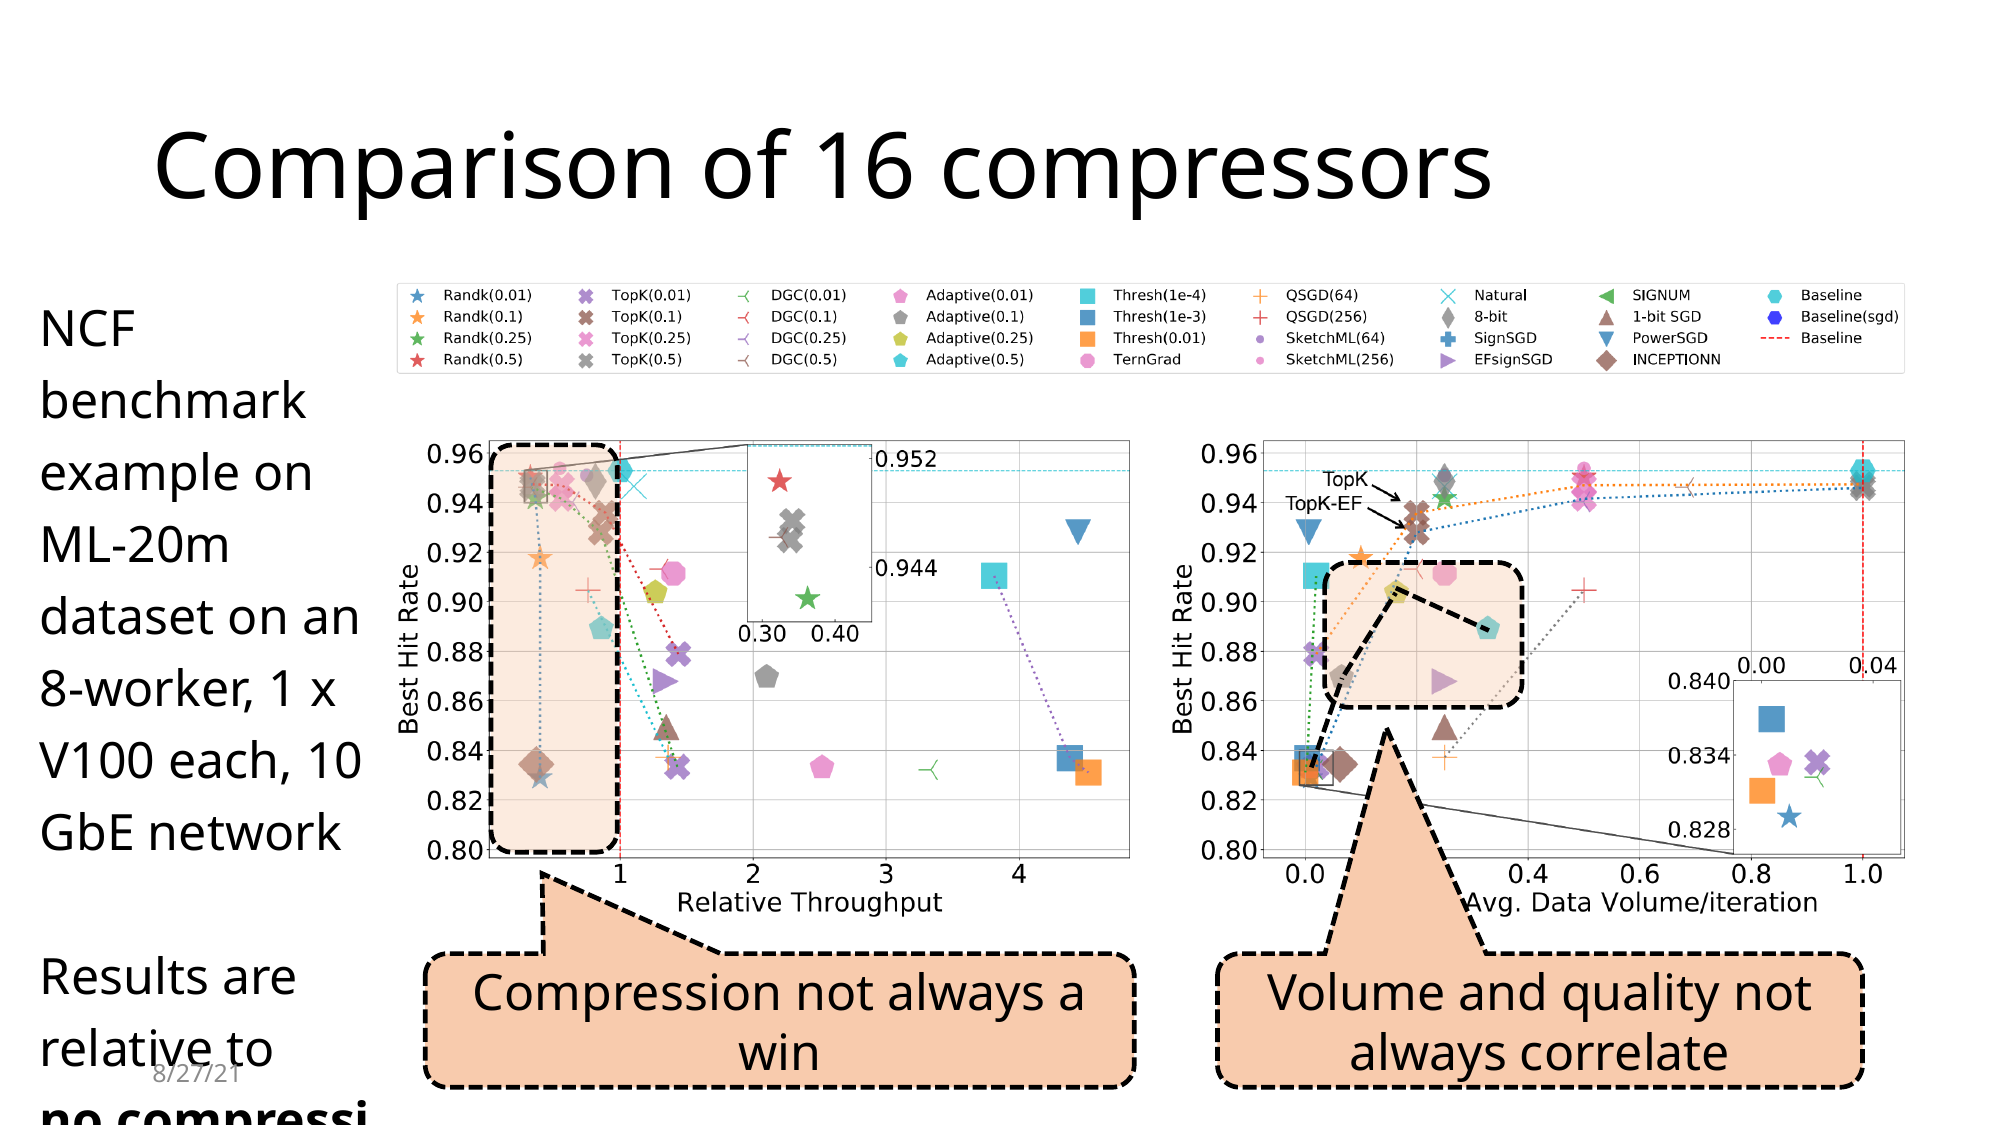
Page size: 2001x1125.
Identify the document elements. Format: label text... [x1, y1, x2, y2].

picture [391, 435, 1135, 921]
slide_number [137, 1042, 588, 1103]
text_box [1311, 678, 1343, 768]
text_box Compression not always a win [424, 921, 1135, 1088]
text_box NCF benchmark example on ML-20m dataset on an 8-worker, 1 x V100 each, 10 GbE network Results are relative to no compression baseline [25, 277, 392, 1125]
footer Net-Accel DDL Tutorial [662, 1042, 1338, 1103]
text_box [1344, 592, 1396, 675]
picture [391, 277, 1909, 376]
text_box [1395, 587, 1489, 631]
picture [1166, 435, 1909, 921]
text_box Volume and quality not always correlate [1216, 921, 1864, 1088]
title Comparison of 16 compressors [137, 59, 1863, 277]
slide_number 106 [1412, 1042, 1863, 1103]
